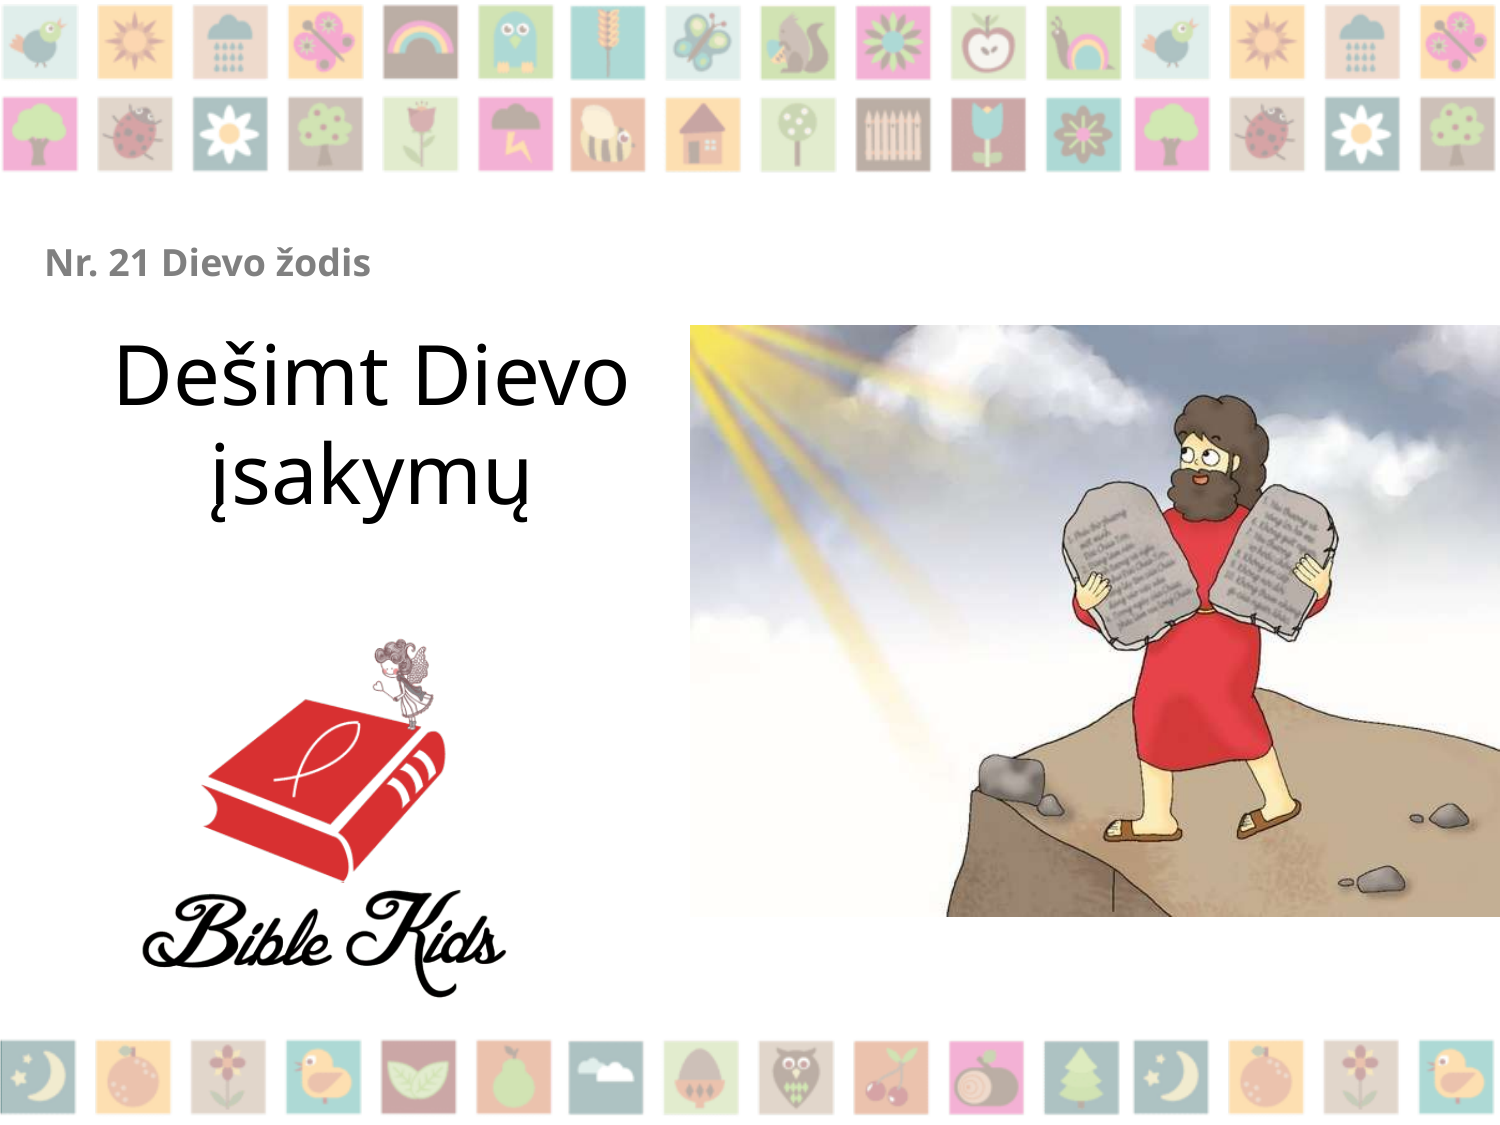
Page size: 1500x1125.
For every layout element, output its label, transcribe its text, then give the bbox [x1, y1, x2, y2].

picture [117, 600, 544, 1027]
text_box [0, 1028, 1500, 1118]
text_box Dešimt Dievo įsakymų [29, 314, 715, 530]
picture [690, 324, 1500, 918]
text_box Nr. 21 Dievo žodis [29, 231, 514, 292]
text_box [0, 3, 1500, 181]
